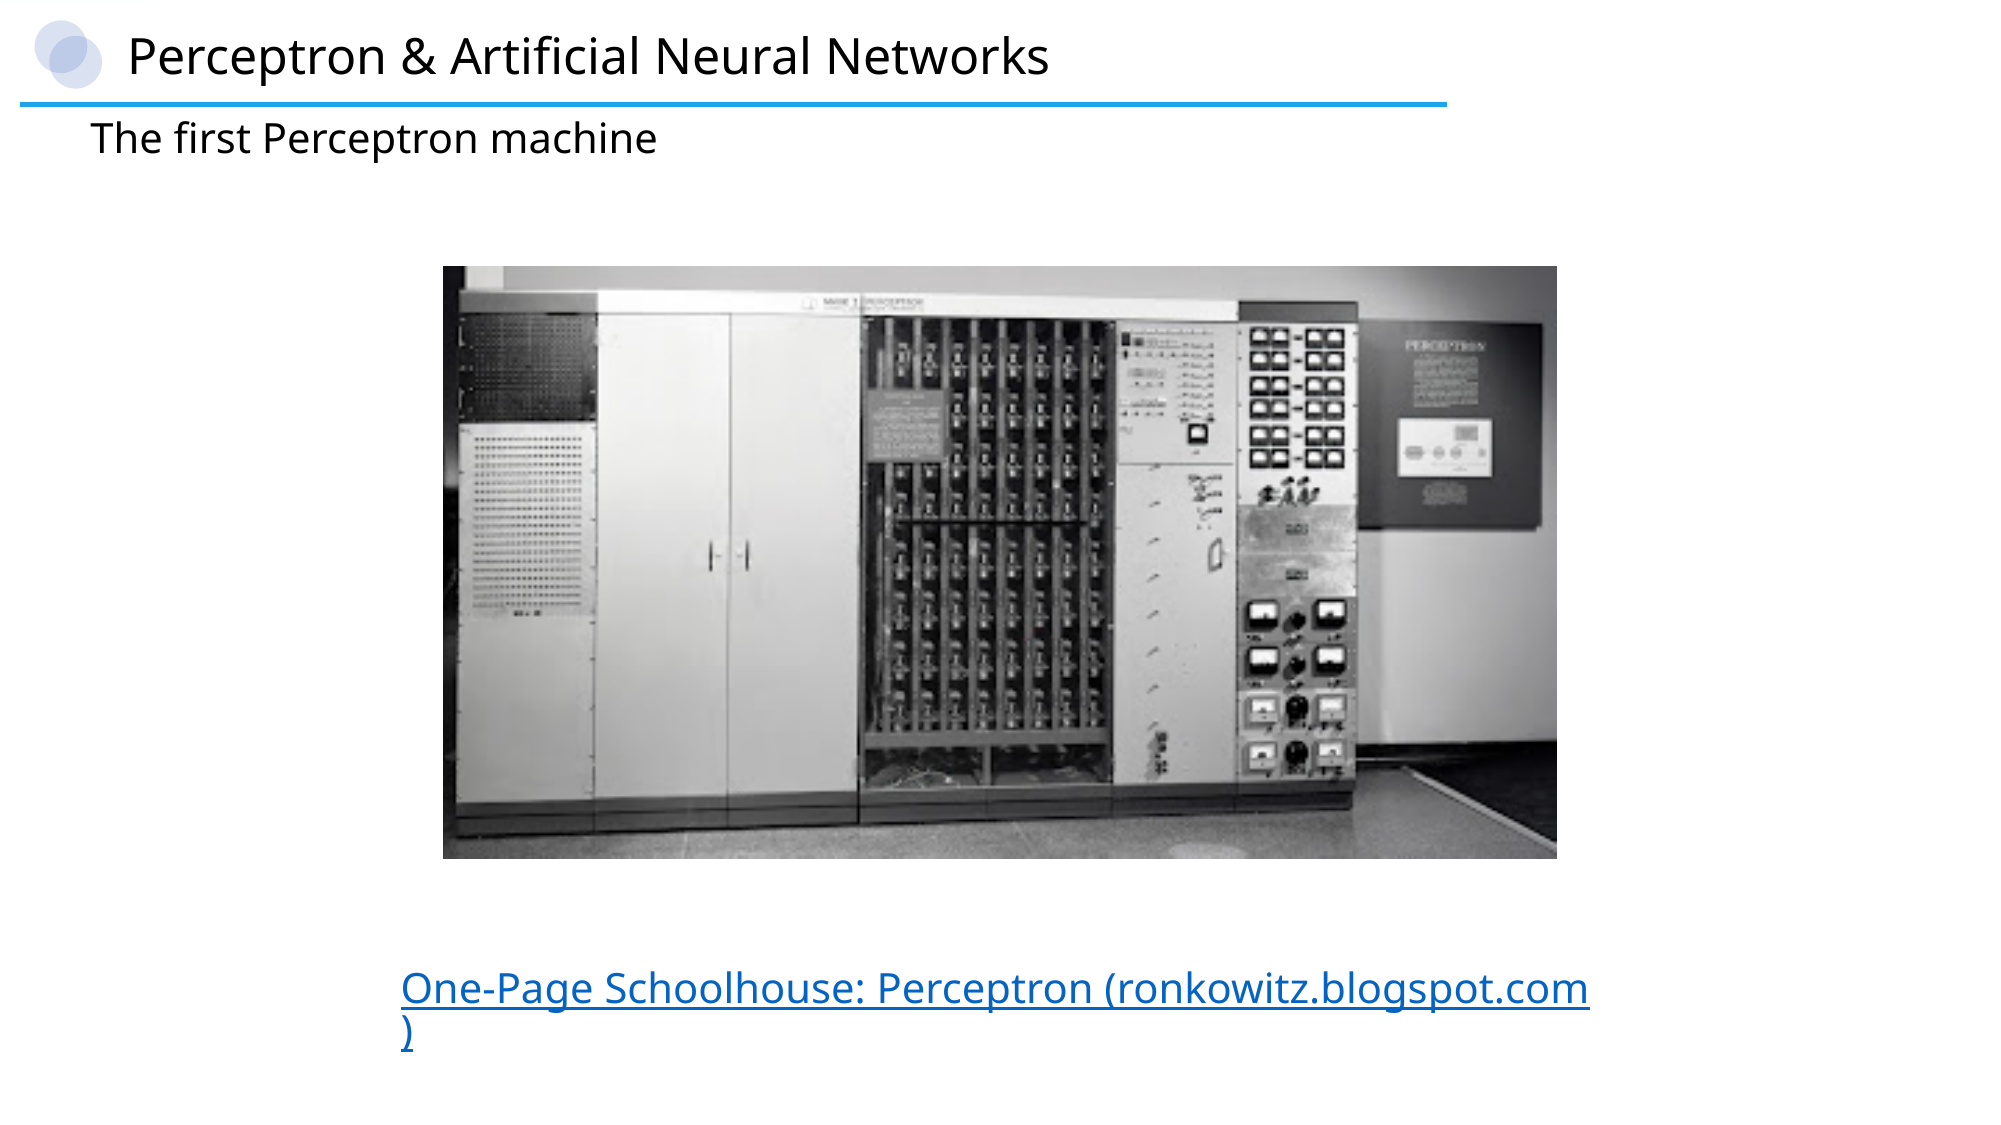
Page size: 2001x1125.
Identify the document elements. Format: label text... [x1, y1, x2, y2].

text_box [33, 19, 87, 72]
text_box Perceptron & Artificial Neural Networks [112, 17, 1346, 92]
text_box The first Perceptron machine [75, 105, 690, 170]
text_box [48, 34, 104, 90]
picture [443, 266, 1557, 859]
text_box One-Page Schoolhouse: Perceptron (ronkowitz.blogspot.com) [385, 954, 1615, 1027]
